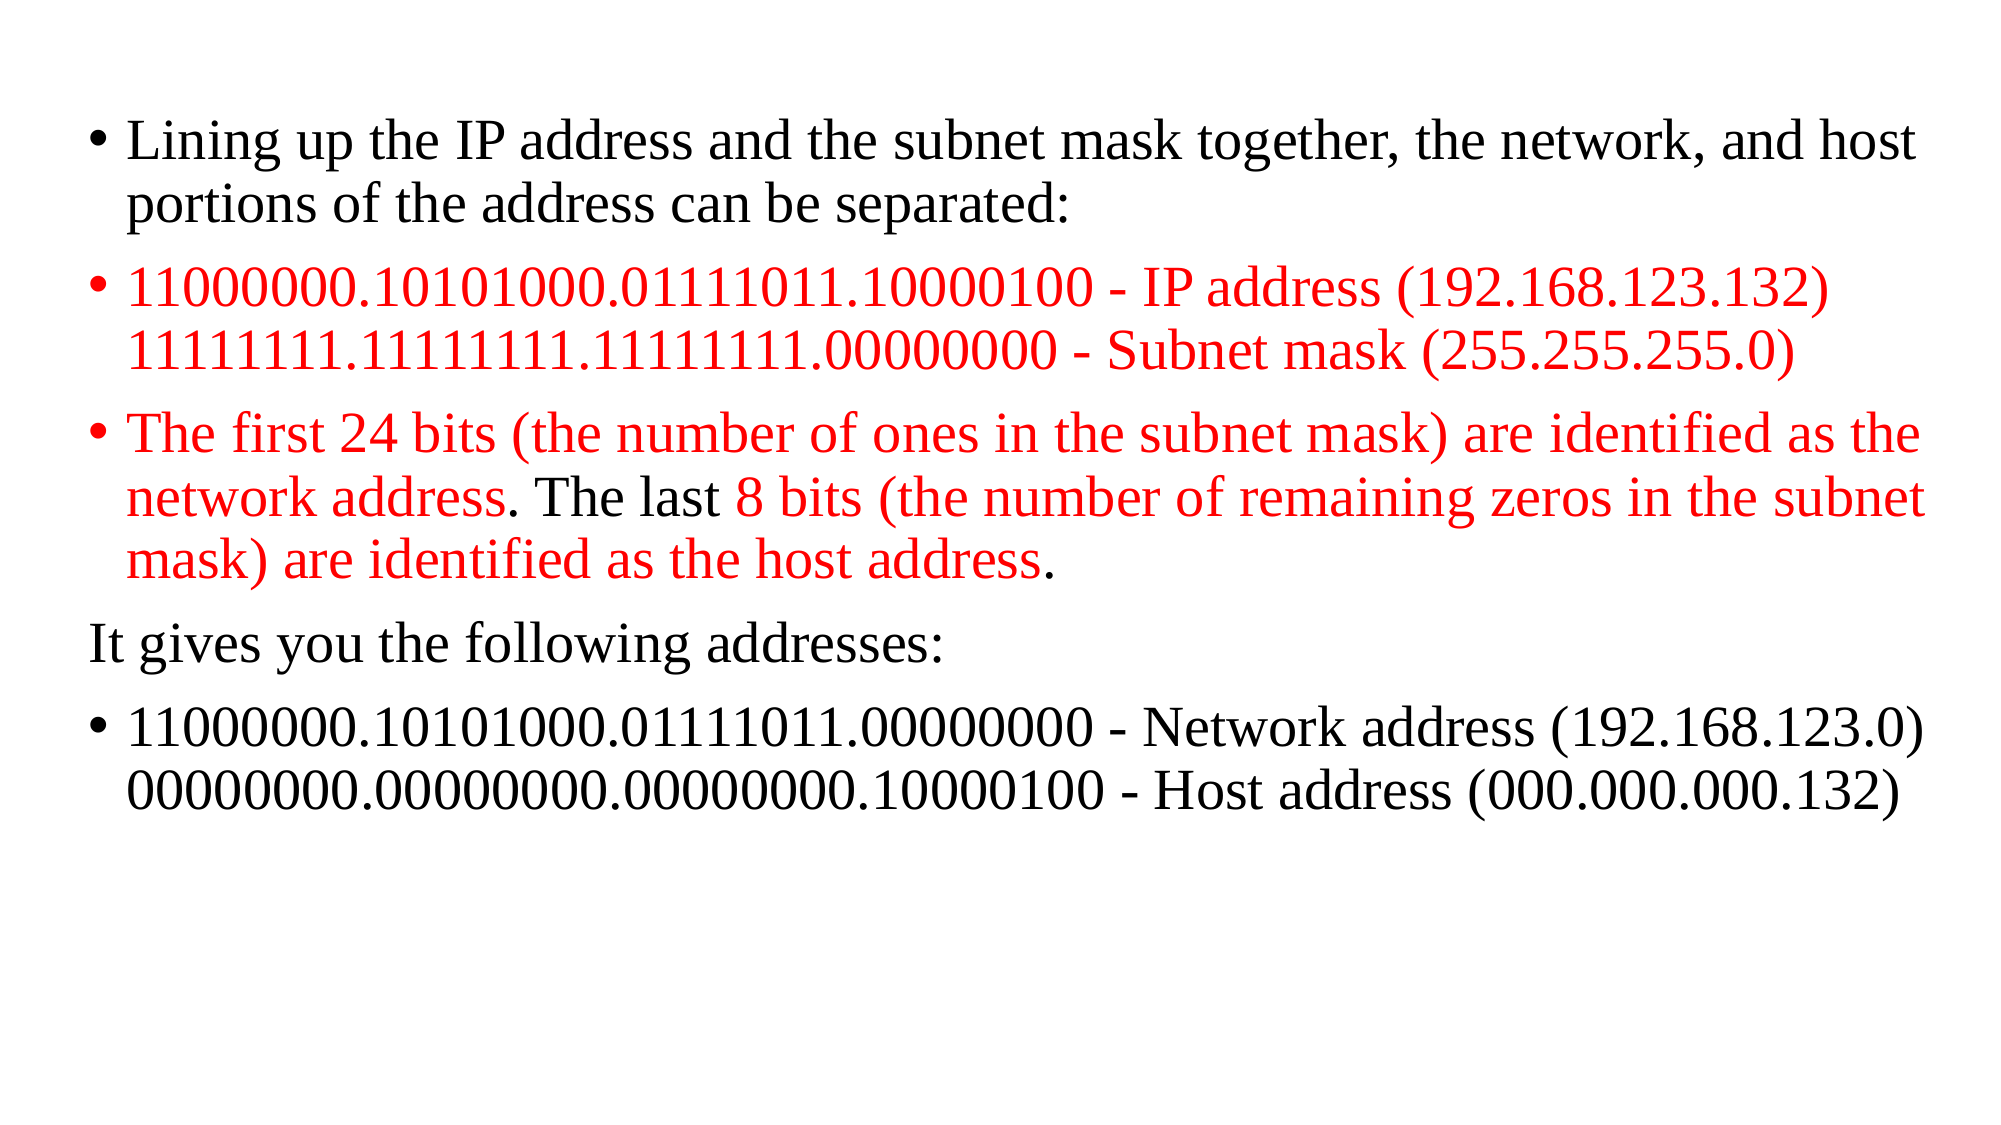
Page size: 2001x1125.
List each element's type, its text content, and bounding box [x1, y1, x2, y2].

list Lining up the IP address and the subnet mask together, the network, and host portions of the address can be separated: 11000000.10101000.01111011.10000100 - IP address (192.168.123.132) 11111111.11111111.11111111.00000000 - Subnet mask (255.255.255.0) The first 24 bits (the number of ones in the subnet mask) are identified as the network address. The last 8 bits (the number of remaining zeros in the subnet mask) are identified as the host address. It gives you the following addresses: 11000000.10101000.01111011.00000000 - Network address (192.168.123.0) 00000000.00000000.00000000.10000100 - Host address (000.000.000.132) [73, 101, 1945, 1014]
